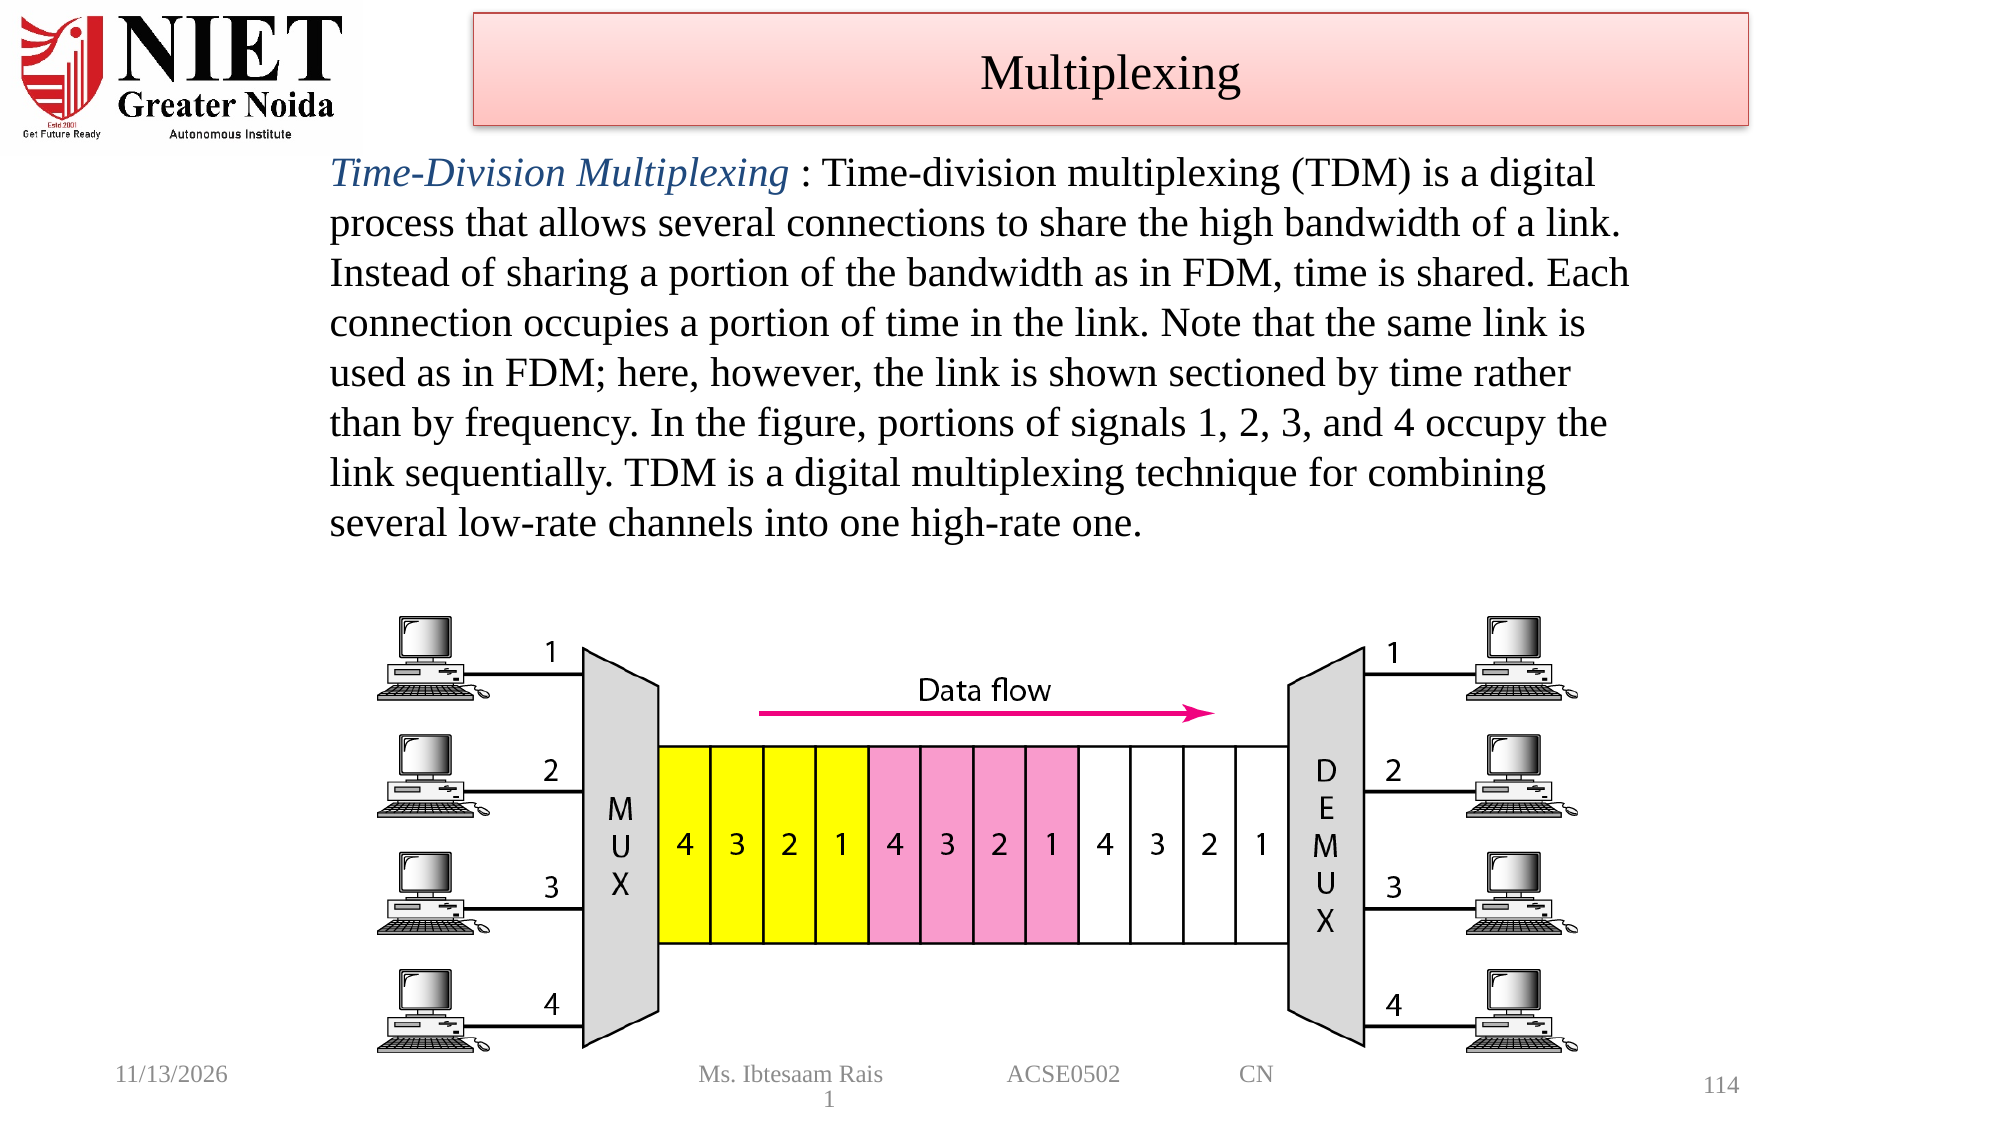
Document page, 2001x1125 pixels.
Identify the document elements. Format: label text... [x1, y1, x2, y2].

slide_number 114 [1404, 1053, 1755, 1114]
text_box Time-Division Multiplexing : Time-division multiplexing (TDM) is a digital process that allows several connections to share the high bandwidth of a link. Instead of sharing a portion of the bandwidth as in FDM, time is shared. Each connection occupies a portion of time in the link. Note that the same link is used as in FDM; here, however, the link is shown sectioned by time rather than by frequency. In the figure, portions of signals 1, 2, 3, and 4 occupy the link sequentially. TDM is a digital multiplexing technique for combining several low-rate channels into one high-rate one. [314, 137, 1653, 553]
text_box Multiplexing [473, 12, 1749, 126]
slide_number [99, 1042, 567, 1103]
picture [377, 616, 1578, 1053]
picture [0, 0, 363, 156]
footer Ms. Ibtesaam Rais ACSE0502 CN 1 [683, 1061, 1317, 1103]
